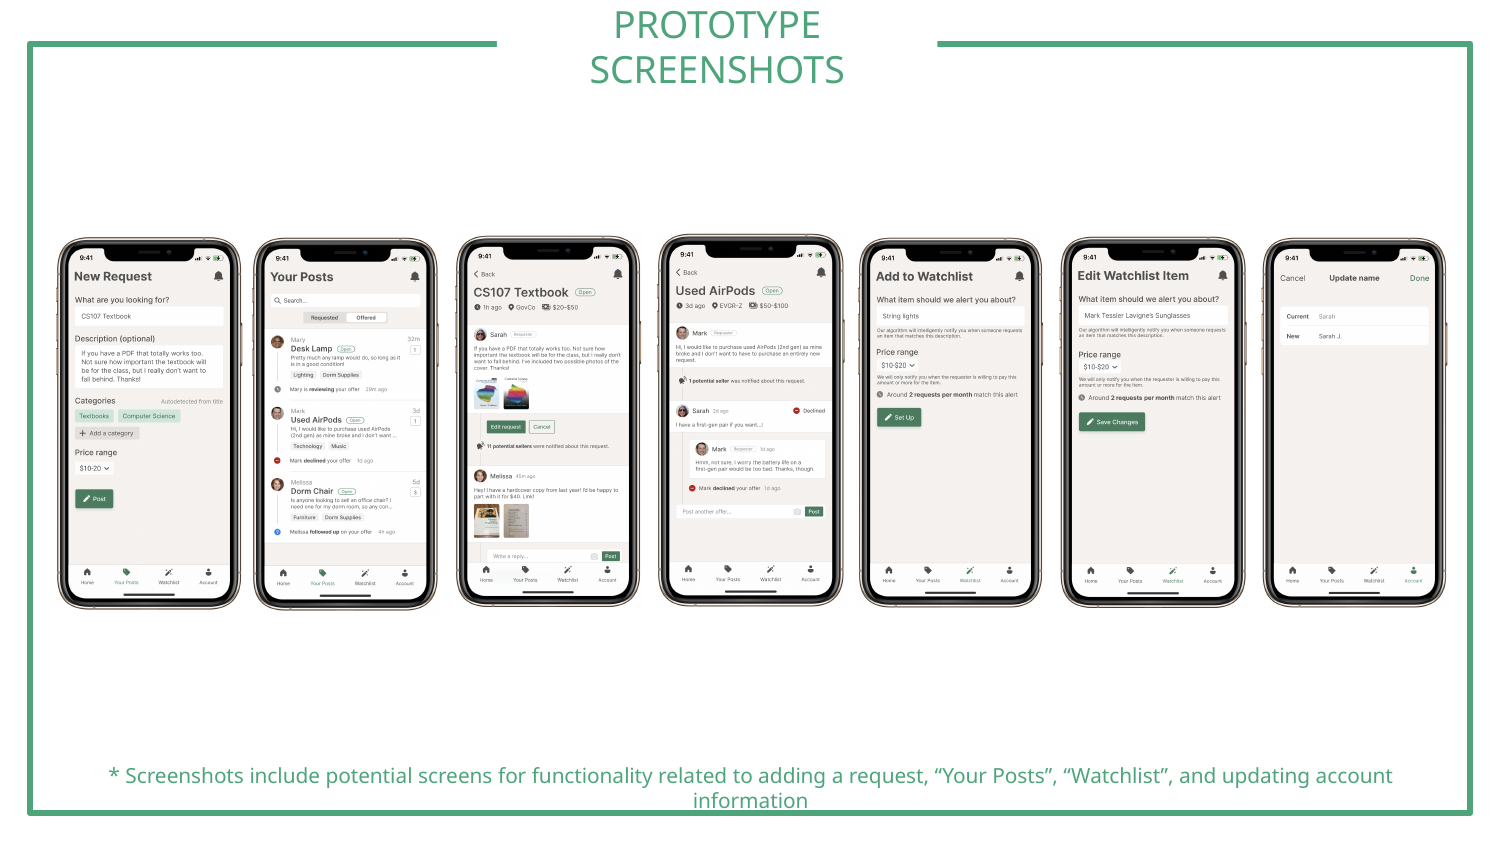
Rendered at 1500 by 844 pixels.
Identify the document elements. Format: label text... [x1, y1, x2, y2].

text_box PROTOTYPE SCREENSHOTS [496, 17, 938, 74]
picture [854, 233, 1045, 611]
picture [53, 234, 245, 613]
text_box [29, 43, 1471, 814]
picture [250, 234, 441, 615]
picture [1259, 234, 1451, 610]
text_box * Screenshots include potential screens for functionality related to adding a request, “Your Posts”, “Watchlist”, and updating account information [39, 748, 1463, 829]
picture [653, 231, 847, 610]
picture [453, 231, 643, 611]
picture [1057, 233, 1249, 612]
